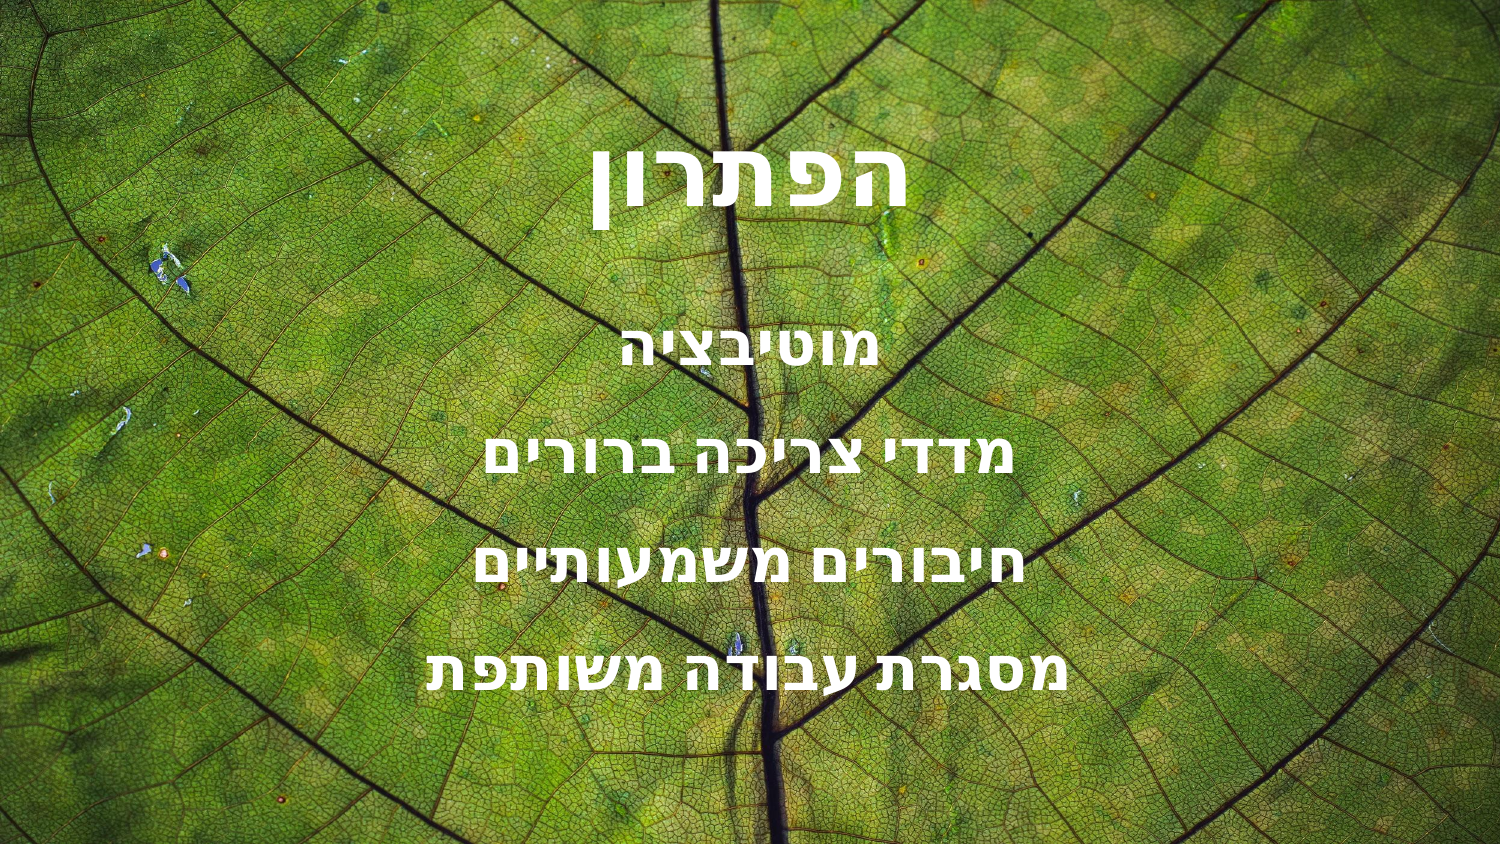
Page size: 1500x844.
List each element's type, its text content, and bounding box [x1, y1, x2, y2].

picture [0, 0, 1500, 844]
title הפתרון [427, 91, 1073, 242]
list מוטיבציה מדדי צריכה ברורים חיבורים משמעותיים מסגרת עבודה משותפת [376, 288, 1124, 726]
